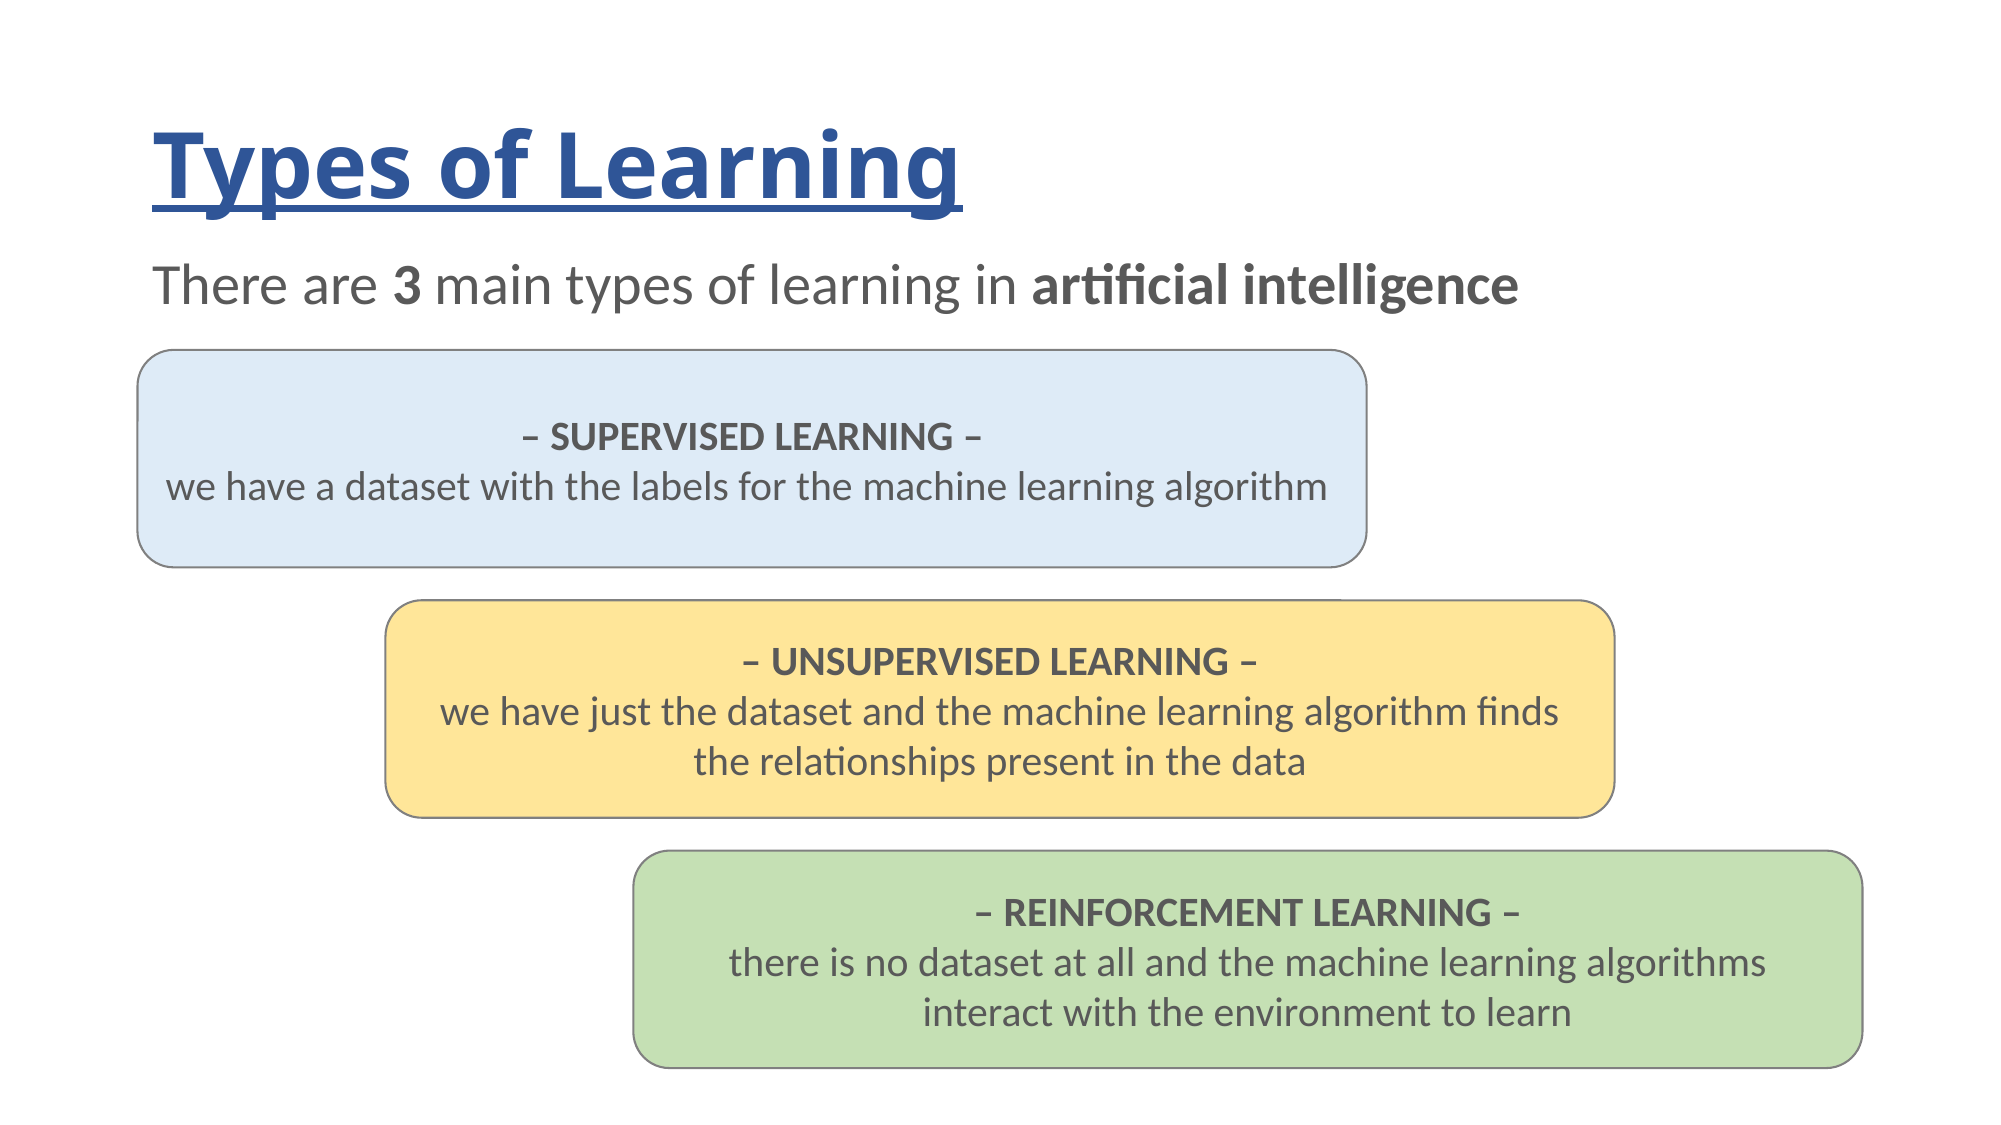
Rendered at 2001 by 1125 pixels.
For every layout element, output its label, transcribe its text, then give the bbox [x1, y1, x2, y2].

text_box – REINFORCEMENT LEARNING – there is no dataset at all and the machine learning algorithms interact with the environment to learn [632, 849, 1864, 1070]
text_box – SUPERVISED LEARNING – we have a dataset with the labels for the machine learning algorithm [136, 348, 1368, 569]
list There are 3 main types of learning in artificial intelligence [137, 246, 1863, 961]
title Types of Learning [137, 59, 1863, 246]
text_box – UNSUPERVISED LEARNING – we have just the dataset and the machine learning algorithm finds the relationships present in the data [384, 599, 1616, 819]
